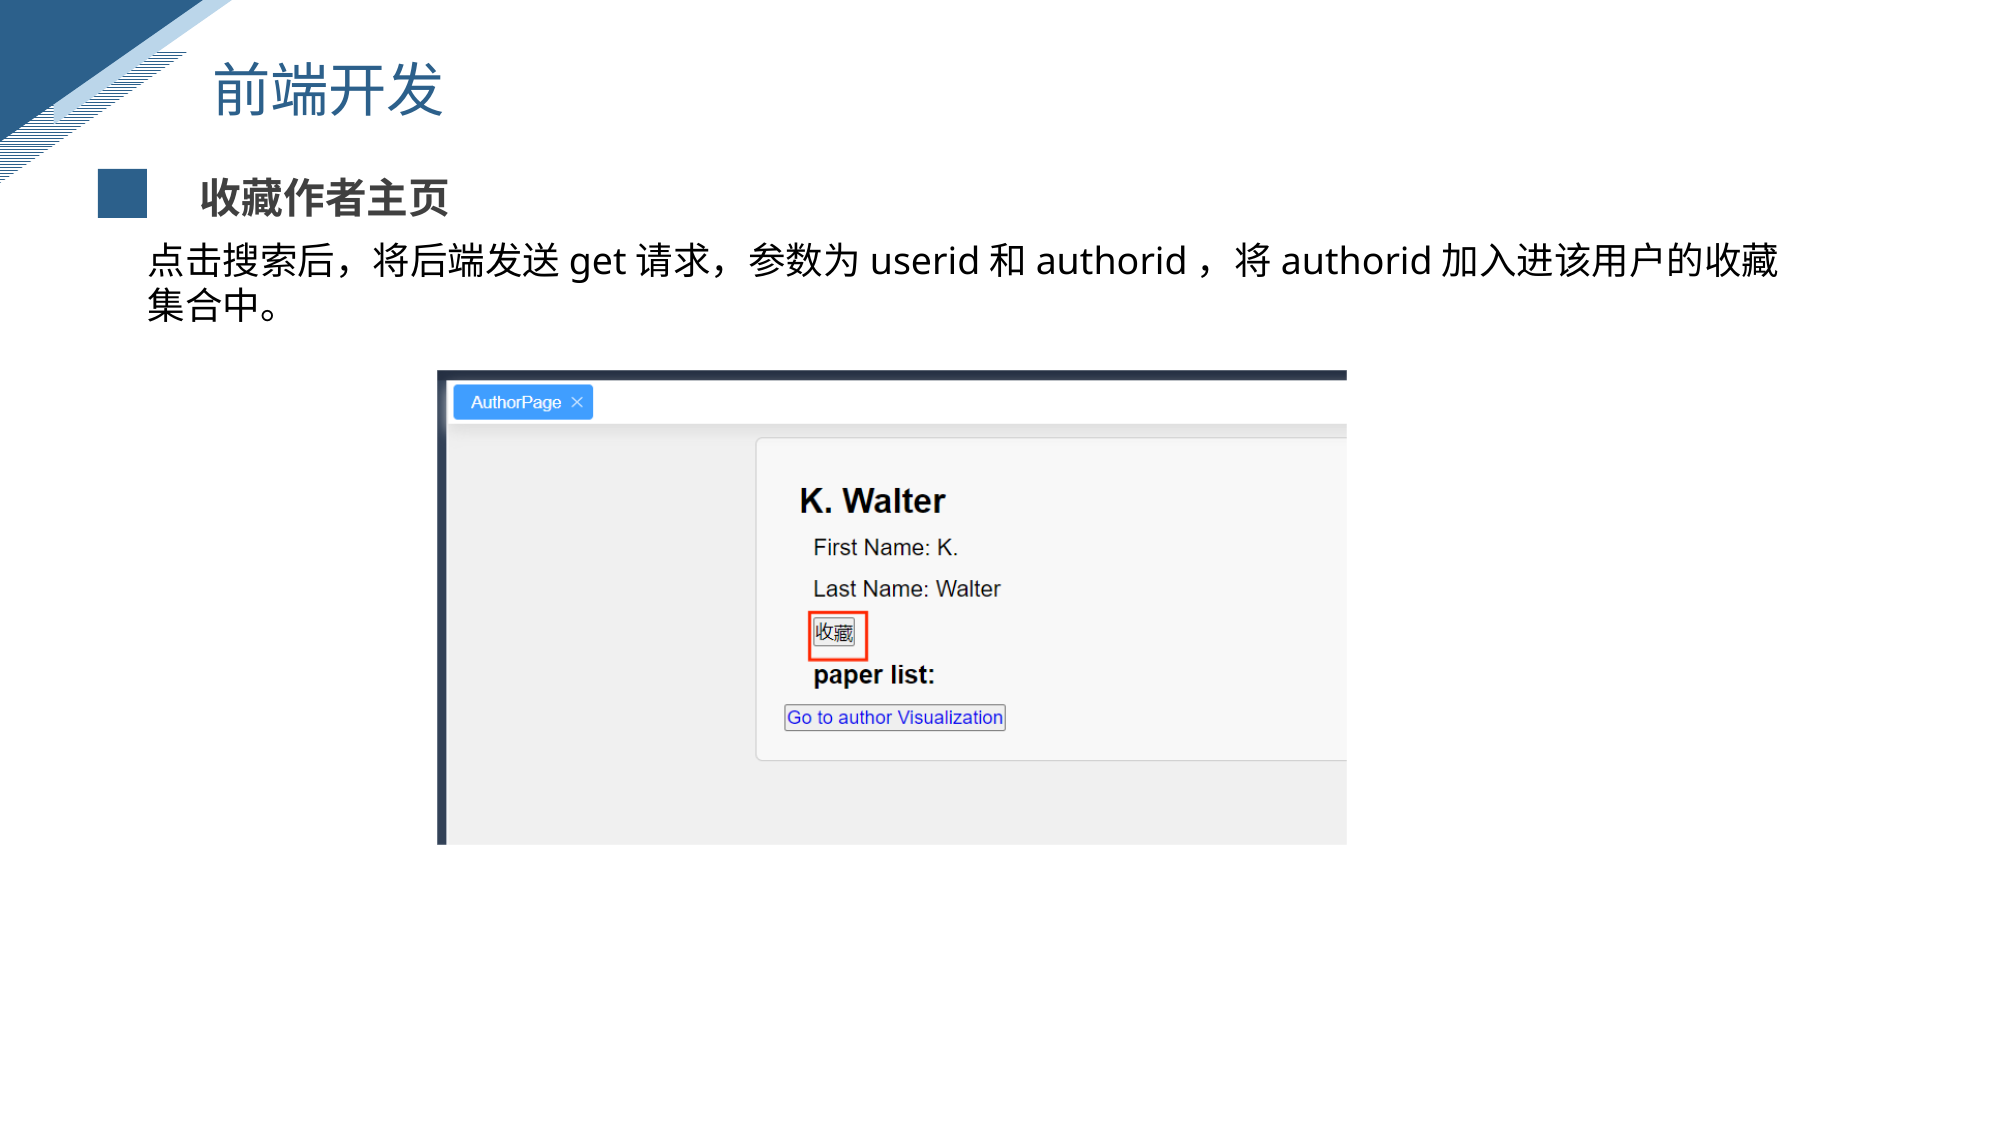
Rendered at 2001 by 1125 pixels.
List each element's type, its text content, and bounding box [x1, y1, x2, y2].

picture [437, 370, 1347, 845]
text_box 收藏作者主页 [185, 164, 912, 229]
text_box [97, 168, 148, 219]
text_box 点击搜索后，将后端发送get请求，参数为userid和authorid，将authorid加入进该用户的收藏集合中。 [132, 229, 1815, 371]
text_box 前端开发 [197, 46, 755, 131]
